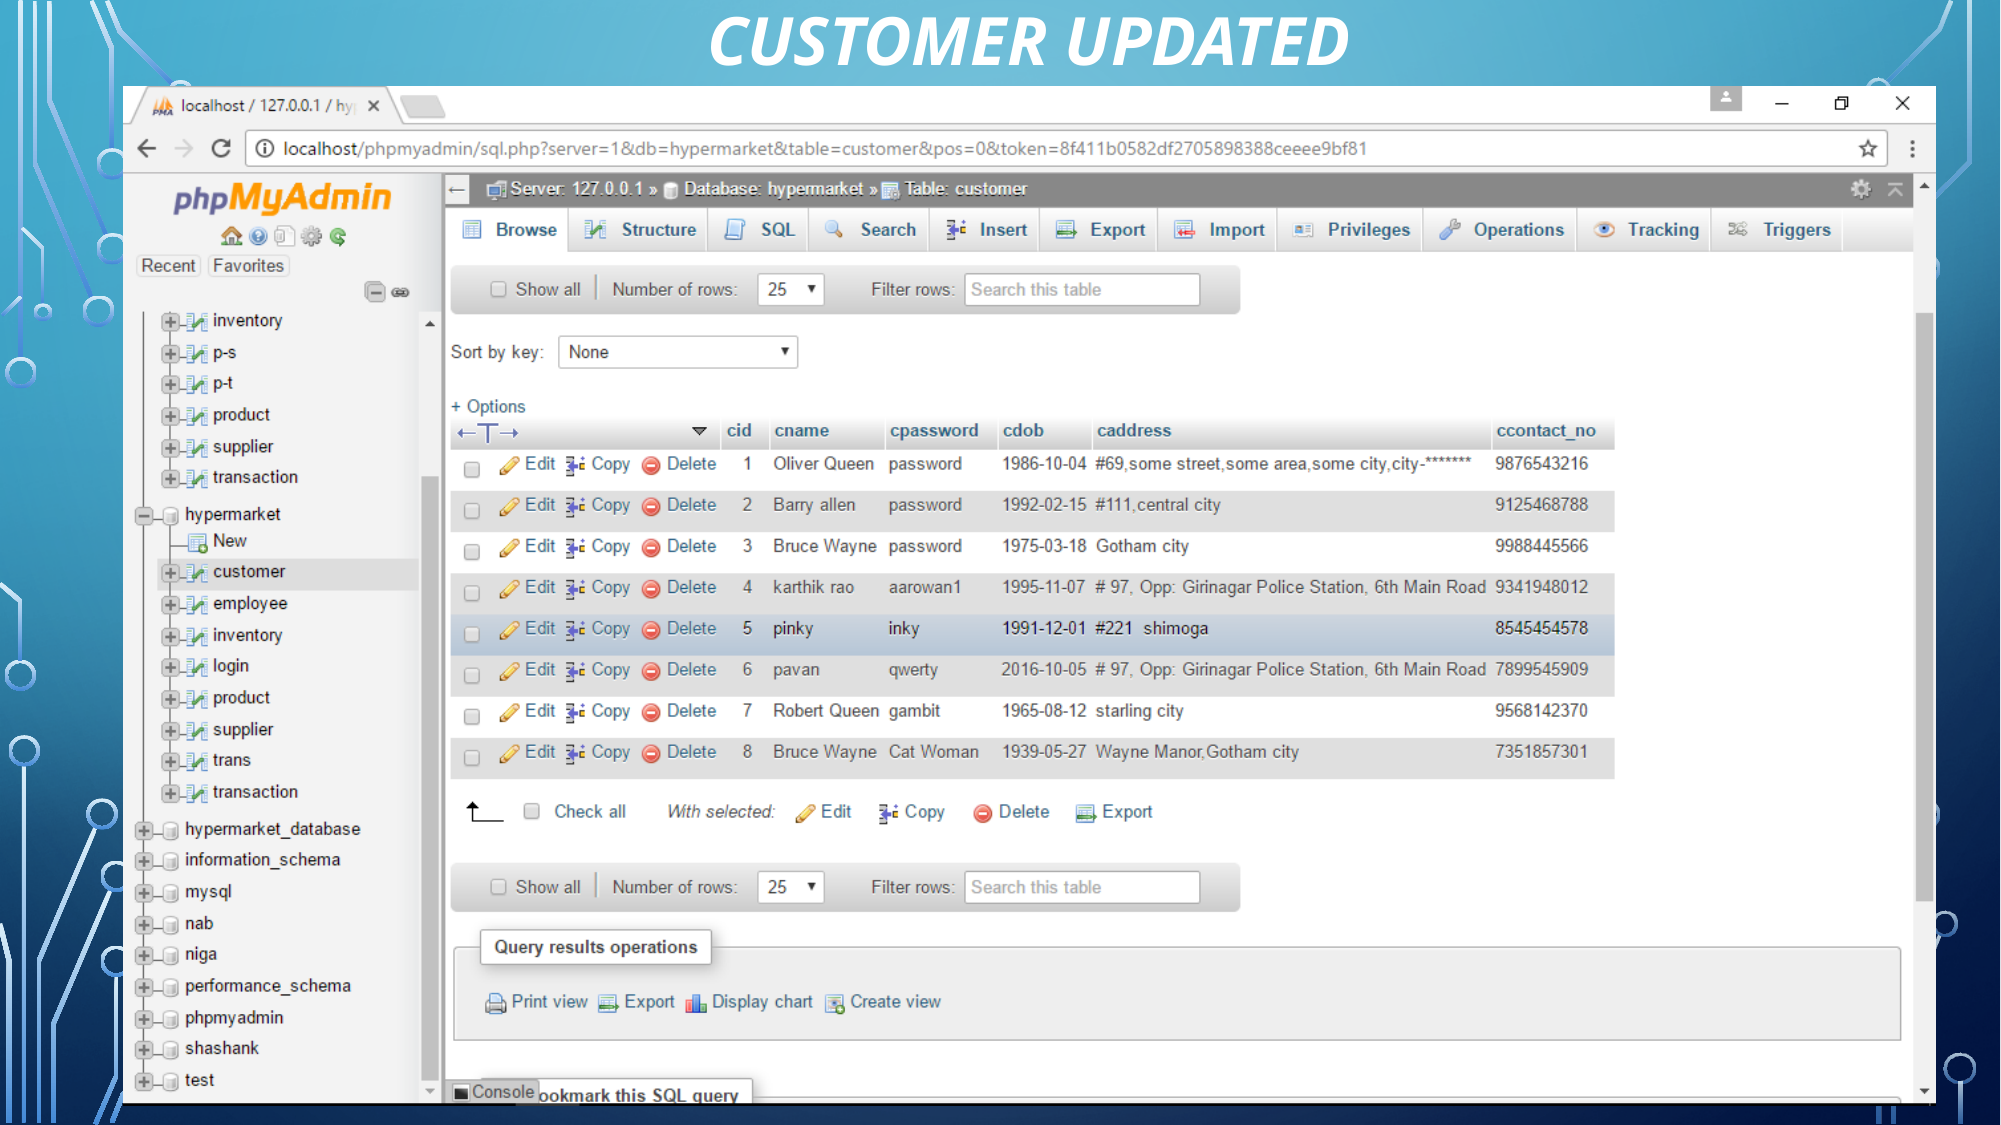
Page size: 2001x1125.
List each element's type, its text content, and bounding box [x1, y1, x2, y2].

title Customer updated [216, 0, 1842, 86]
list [123, 86, 1936, 1106]
